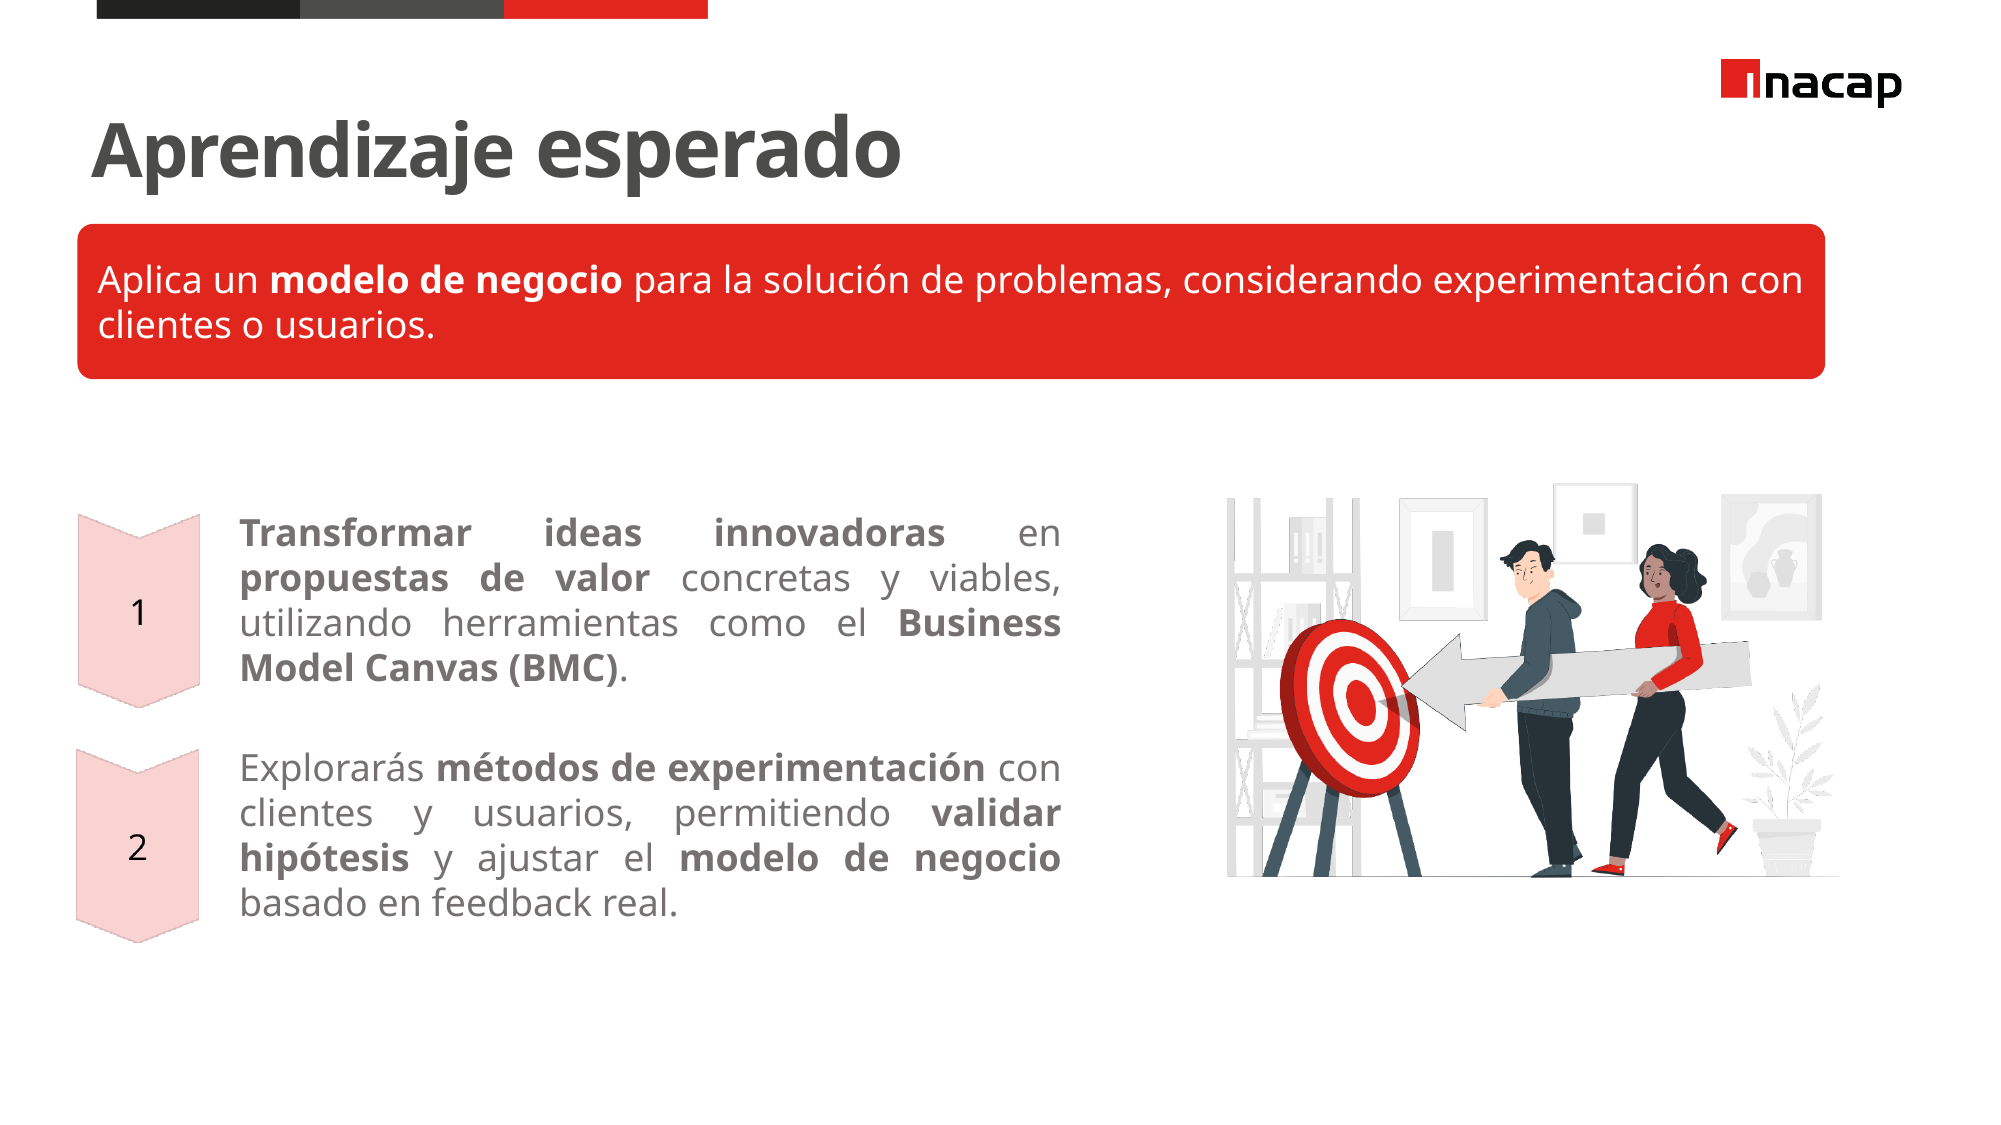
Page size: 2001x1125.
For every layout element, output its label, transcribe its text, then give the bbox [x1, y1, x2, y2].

picture [76, 749, 199, 944]
picture [1187, 330, 1880, 1024]
picture [78, 514, 200, 709]
picture [1721, 59, 1902, 108]
text_box Aprendizaje esperado [76, 98, 1383, 202]
text_box Aplica un modelo de negocio para la solución de problemas, considerando experimentación con clientes o usuarios. [77, 223, 1826, 380]
text_box Explorarás métodos de experimentación con clientes y usuarios, permitiendo validar hipótesis y ajustar el modelo de negocio basado en feedback real. [224, 737, 1077, 932]
text_box Transformar ideas innovadoras en propuestas de valor concretas y viables, utilizando herramientas como el Business Model Canvas (BMC). [224, 501, 1077, 697]
